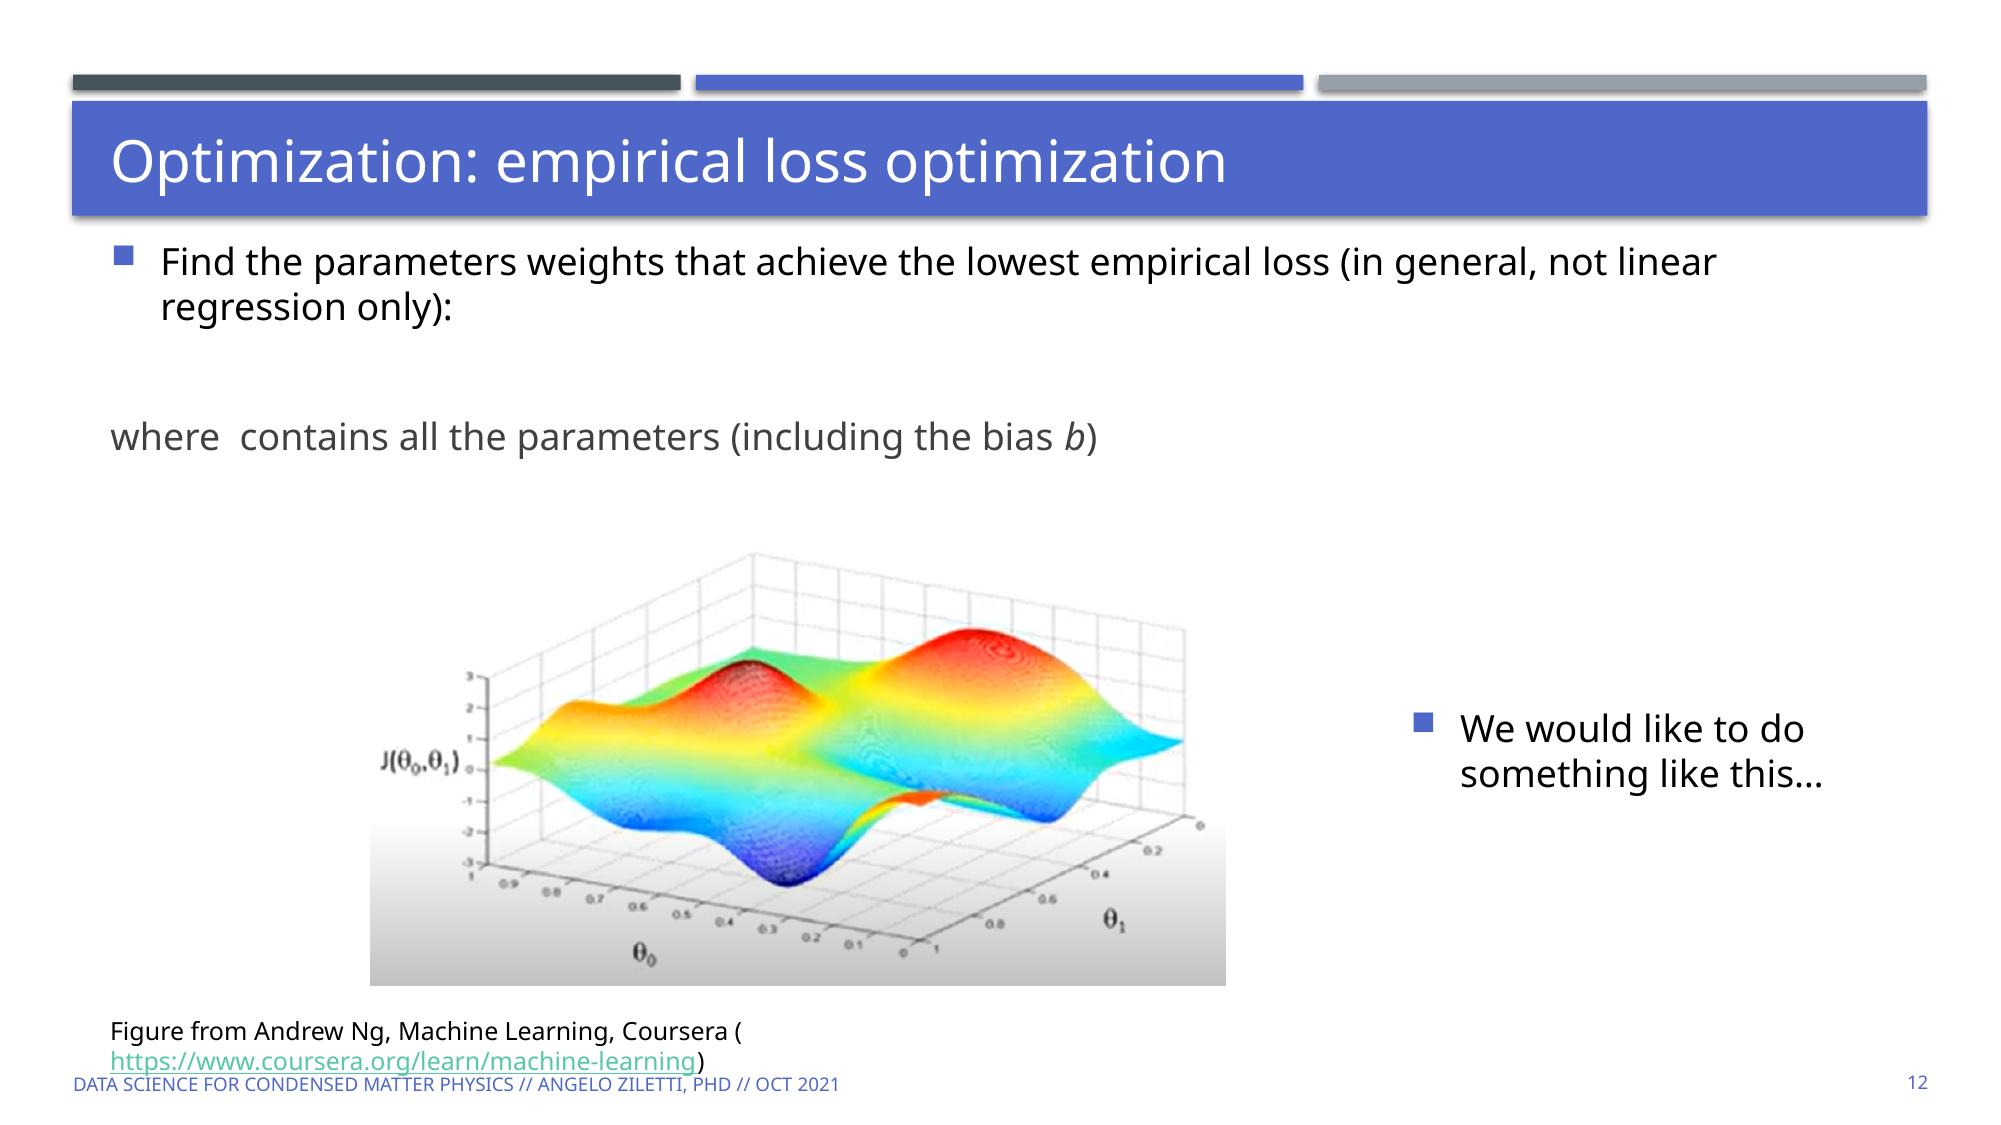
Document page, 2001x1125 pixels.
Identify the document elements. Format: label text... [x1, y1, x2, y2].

text_box We would like to do something like this… [1395, 697, 1890, 807]
footer Data Science for Condensed Matter Physics // Angelo Ziletti, PhD // Oct 2021 [58, 1053, 1177, 1114]
title Optimization: empirical loss optimization [95, 115, 1905, 203]
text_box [94, 514, 1227, 1055]
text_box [743, 689, 813, 886]
slide_number 12 [1770, 1053, 1944, 1114]
